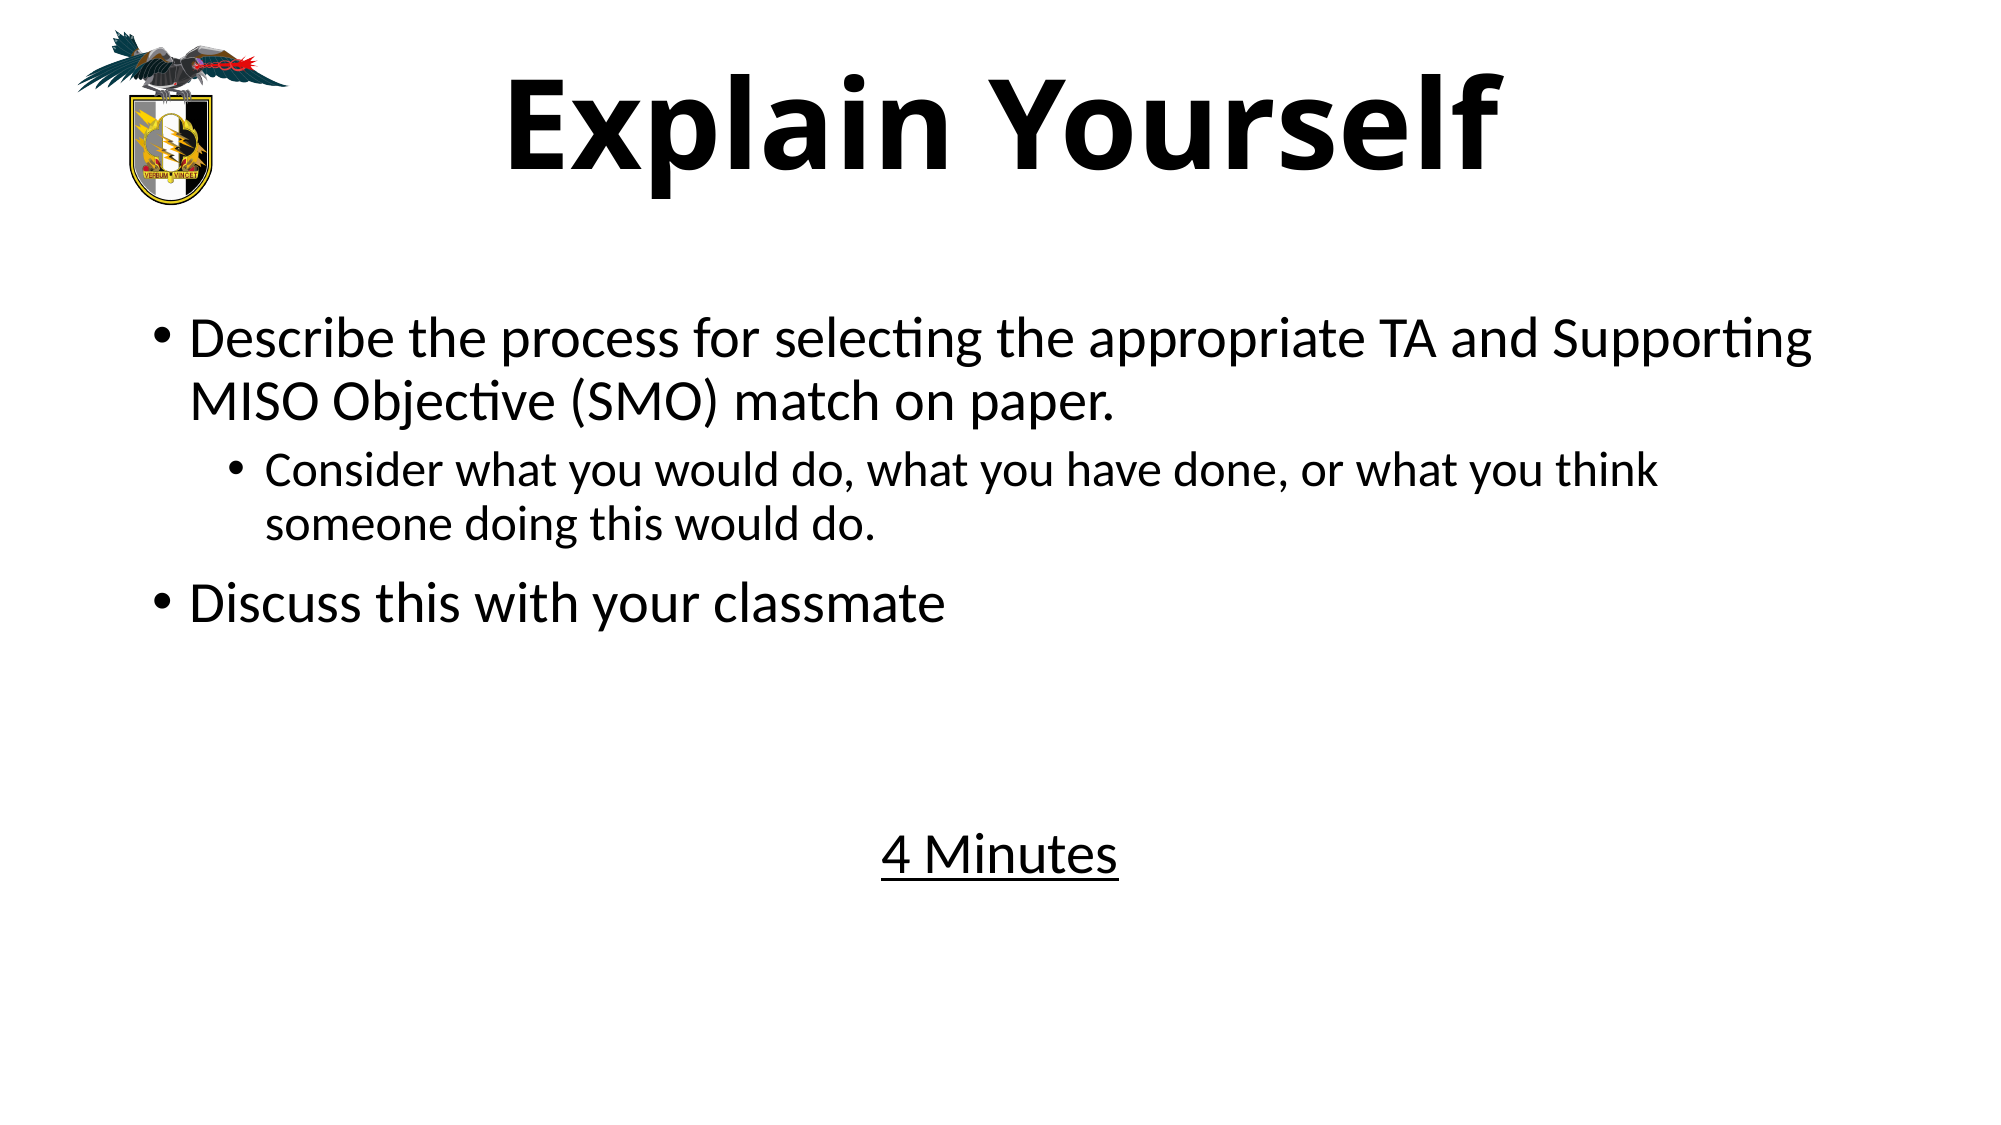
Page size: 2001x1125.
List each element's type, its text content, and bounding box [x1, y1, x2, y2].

list Describe the process for selecting the appropriate TA and Supporting MISO Objective (SMO) match on paper. Consider what you would do, what you have done, or what you think someone doing this would do. Discuss this with your classmate 4 Minutes [137, 299, 1863, 1014]
text_box Explain Yourself [137, 26, 1863, 204]
picture [75, 24, 294, 262]
